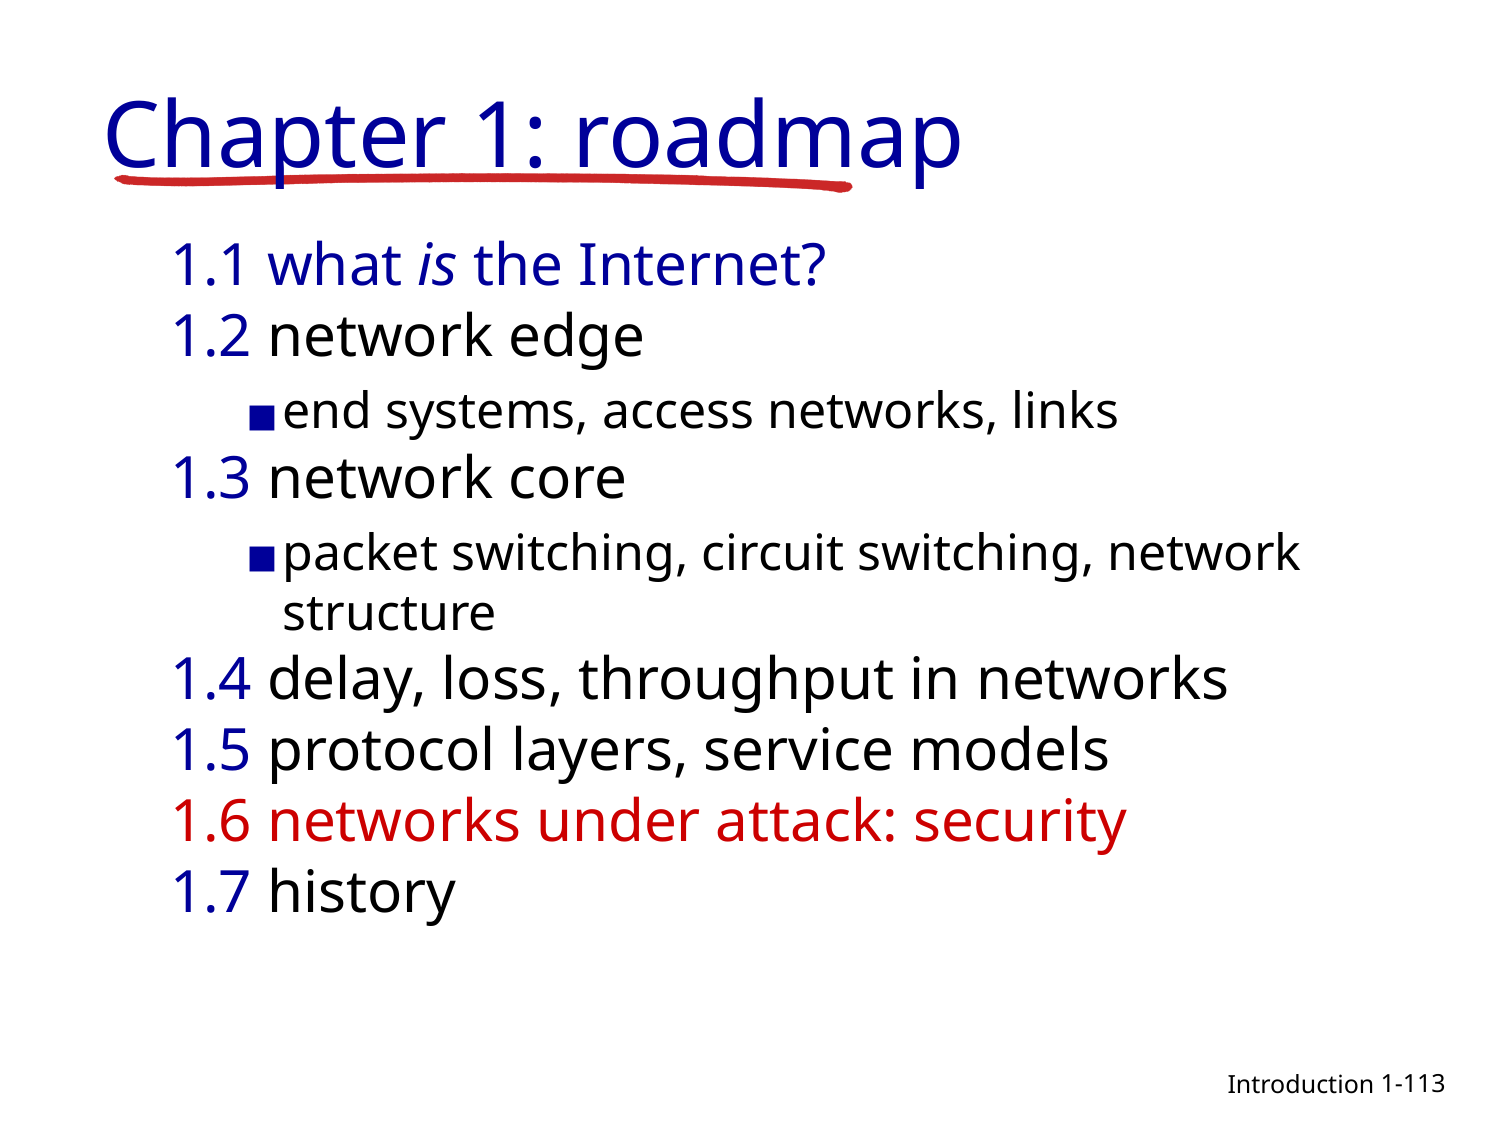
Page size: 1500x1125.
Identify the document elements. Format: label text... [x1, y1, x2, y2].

footer Introduction [914, 1060, 1390, 1108]
slide_number 1-113 [1365, 1060, 1477, 1106]
list 1.1 what is the Internet? 1.2 network edge end systems, access networks, links 1.3 network core packet switching, circuit switching, network structure 1.4 delay, loss, throughput in networks 1.5 protocol layers, service models 1.6 networks under attack: security 1.7 history [79, 230, 1427, 994]
title Chapter 1: roadmap [87, 37, 1363, 225]
picture [111, 168, 862, 198]
